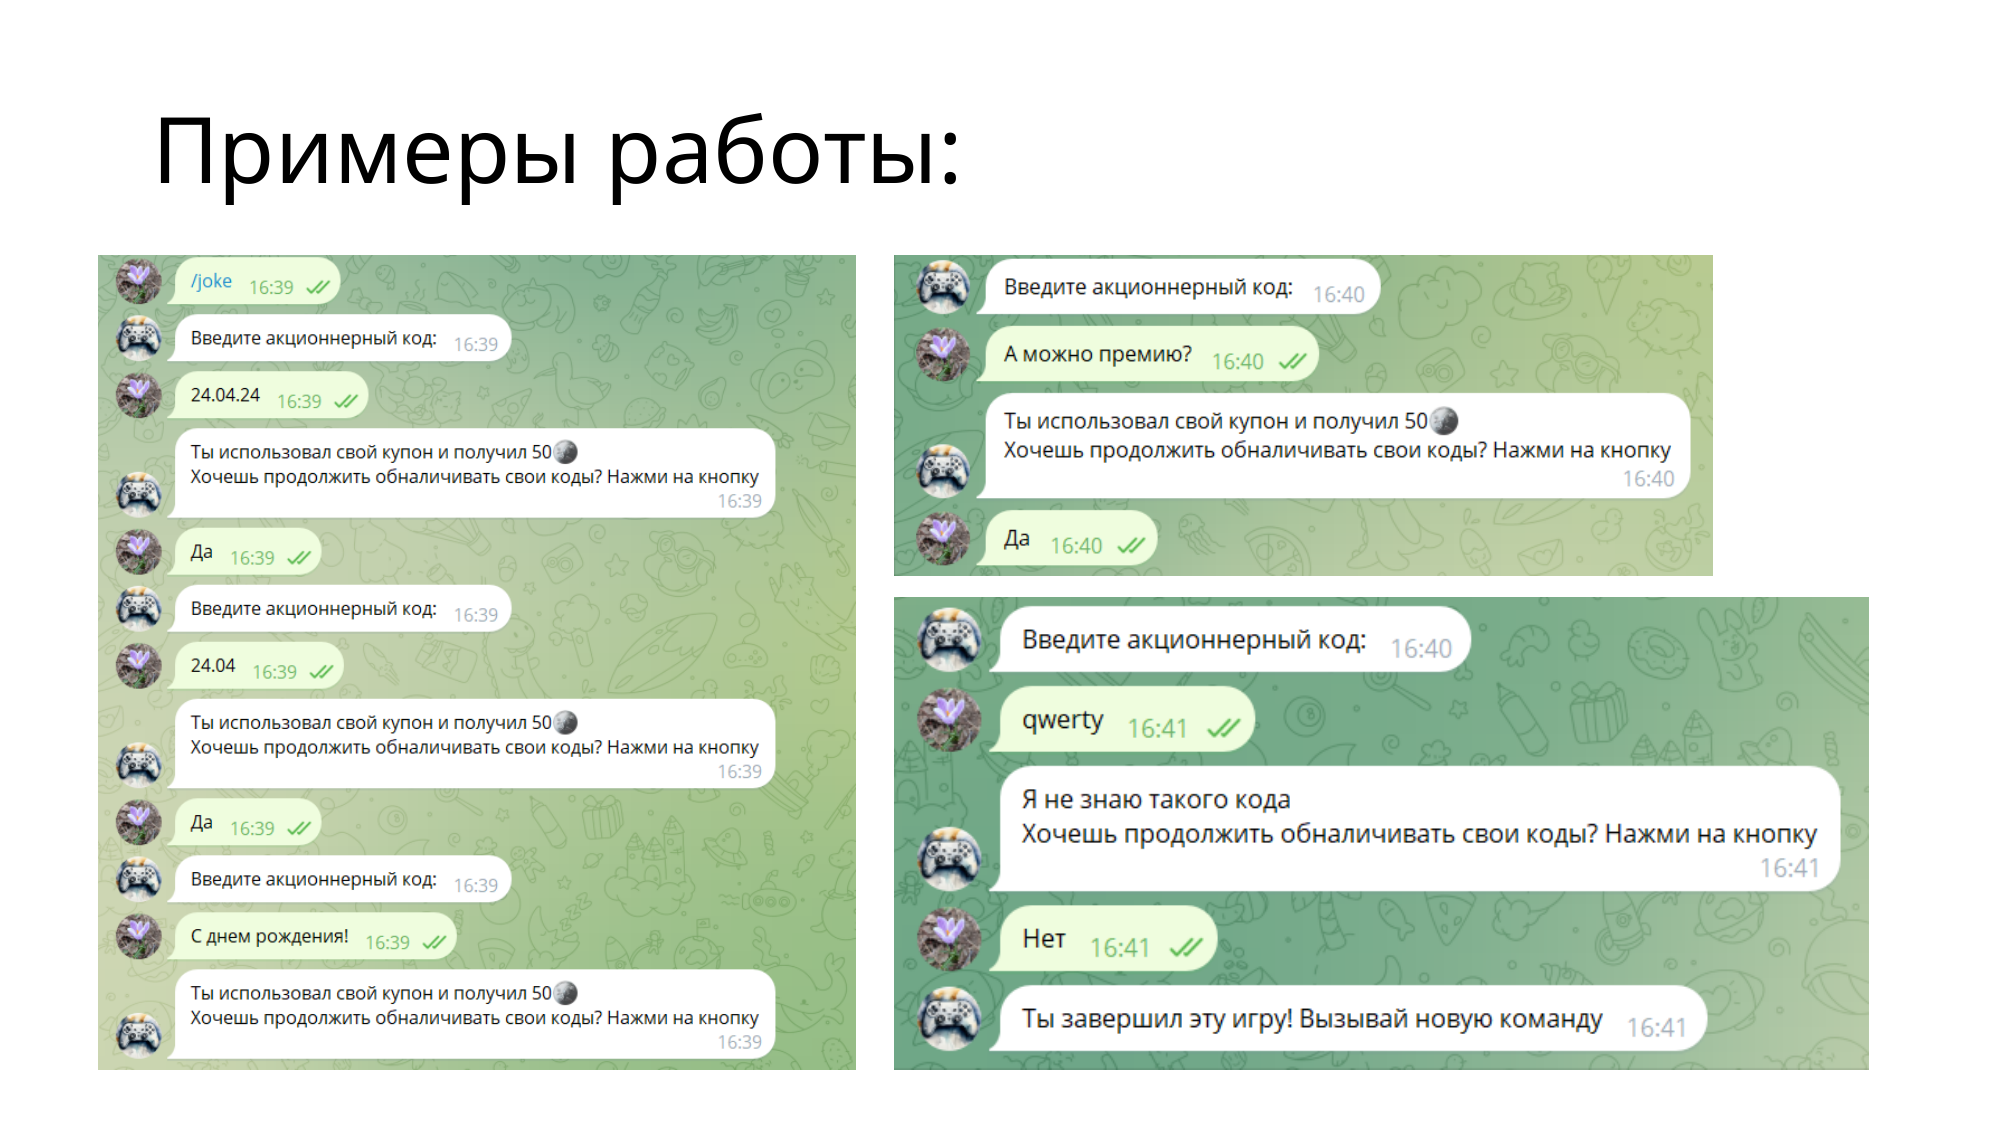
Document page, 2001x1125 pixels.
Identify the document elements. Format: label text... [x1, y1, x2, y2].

picture [98, 255, 856, 1070]
picture [894, 255, 1713, 576]
picture [894, 597, 1869, 1070]
text_box Примеры работы: [137, 96, 1863, 314]
